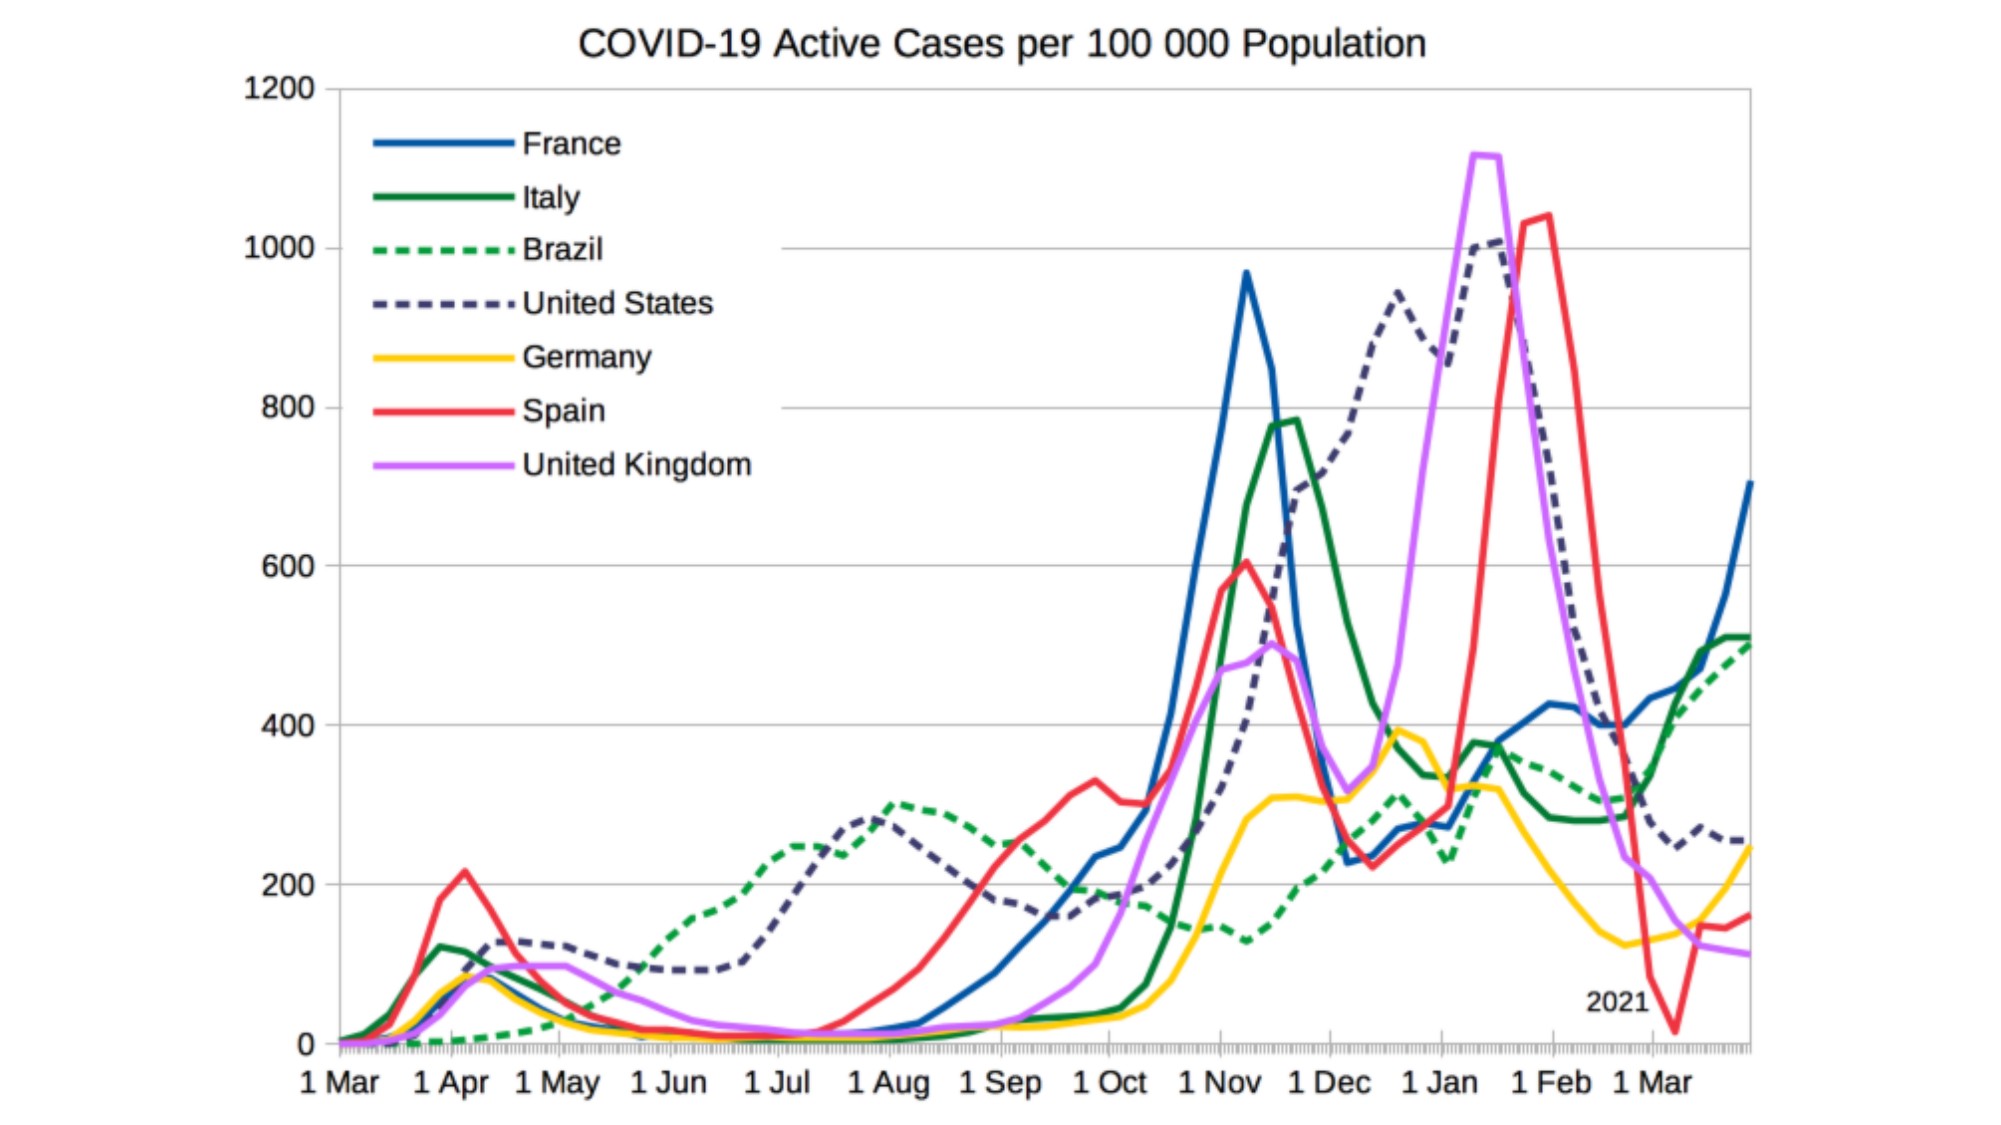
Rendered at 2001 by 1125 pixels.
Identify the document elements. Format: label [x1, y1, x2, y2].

picture [212, 0, 1788, 1125]
